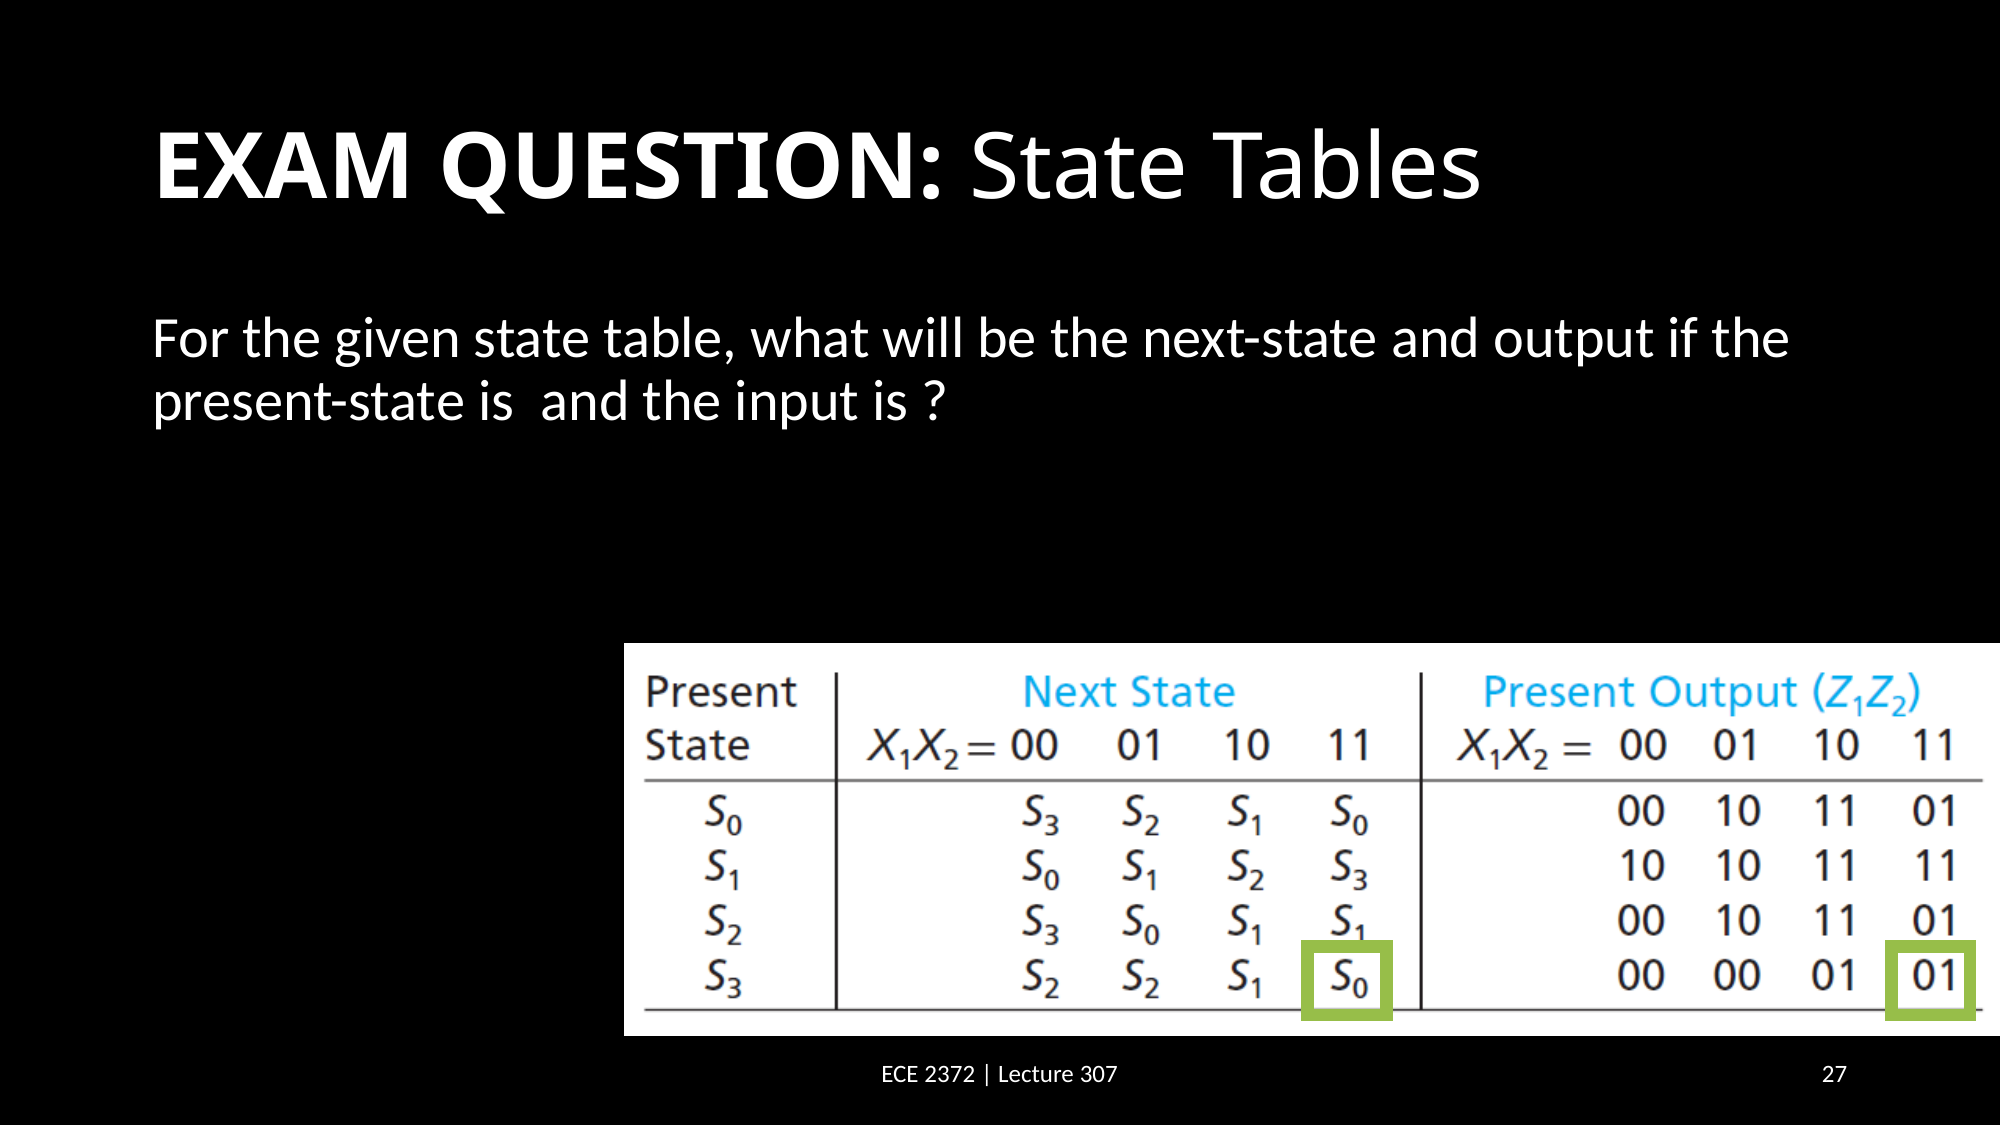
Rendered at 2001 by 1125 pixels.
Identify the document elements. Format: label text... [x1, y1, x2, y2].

picture [624, 643, 2000, 1036]
footer ECE 2372 | Lecture 307 [662, 1042, 1338, 1103]
slide_number 27 [1412, 1042, 1863, 1103]
title EXAM QUESTION: State Tables [137, 59, 1863, 278]
